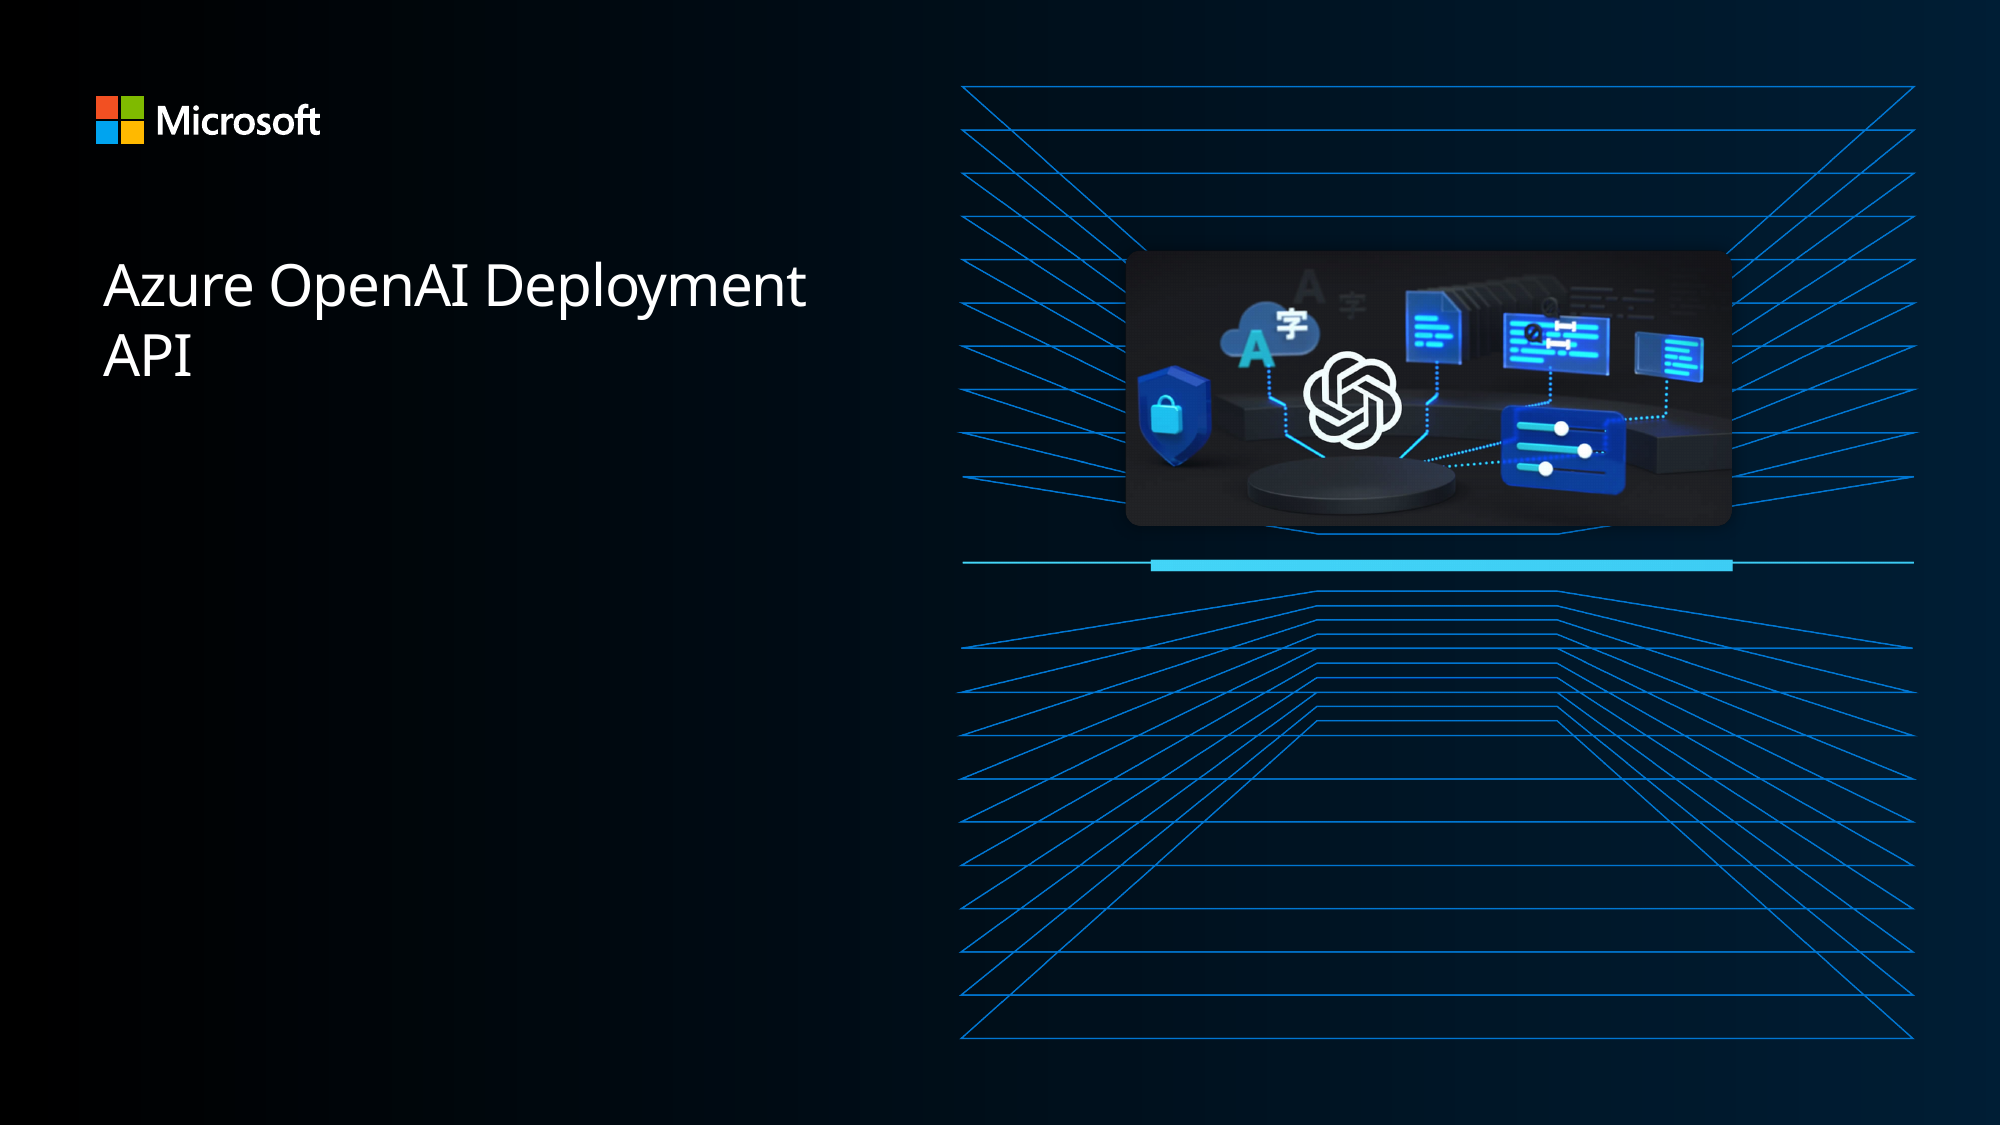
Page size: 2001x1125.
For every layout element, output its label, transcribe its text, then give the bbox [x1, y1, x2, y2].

title Azure OpenAI Deployment API [103, 335, 911, 598]
picture [936, 61, 1939, 1063]
